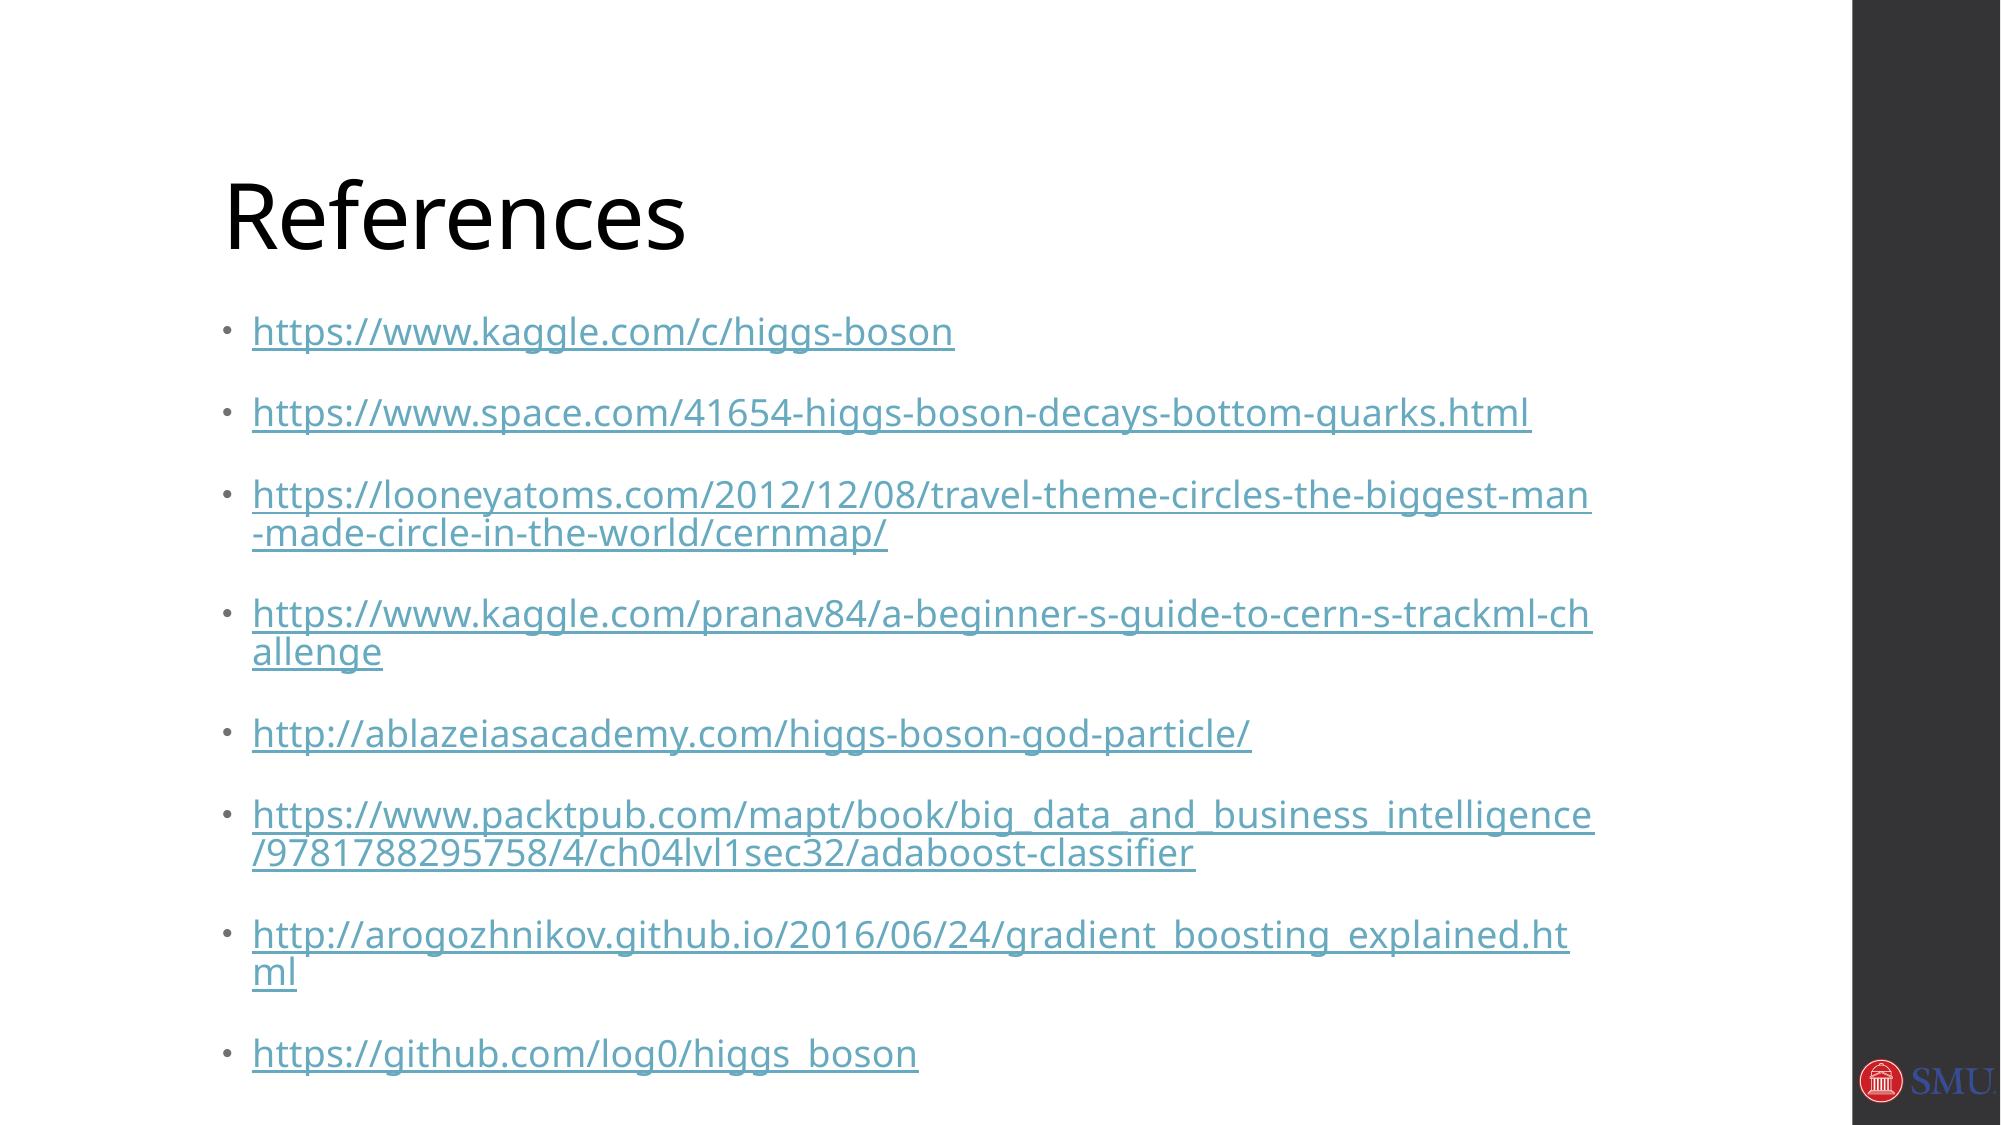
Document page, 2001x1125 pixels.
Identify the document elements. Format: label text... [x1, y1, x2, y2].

list https://www.kaggle.com/c/higgs-boson https://www.space.com/41654-higgs-boson-decays-bottom-quarks.html https://looneyatoms.com/2012/12/08/travel-theme-circles-the-biggest-man-made-circle-in-the-world/cernmap/ https://www.kaggle.com/pranav84/a-beginner-s-guide-to-cern-s-trackml-challenge http://ablazeiasacademy.com/higgs-boson-god-particle/ https://www.packtpub.com/mapt/book/big_data_and_business_intelligence/9781788295758/4/ch04lvl1sec32/adaboost-classifier http://arogozhnikov.github.io/2016/06/24/gradient_boosting_explained.html https://github.com/log0/higgs_boson [206, 299, 1617, 1014]
picture [1859, 1058, 1996, 1104]
title References [206, 60, 1797, 278]
